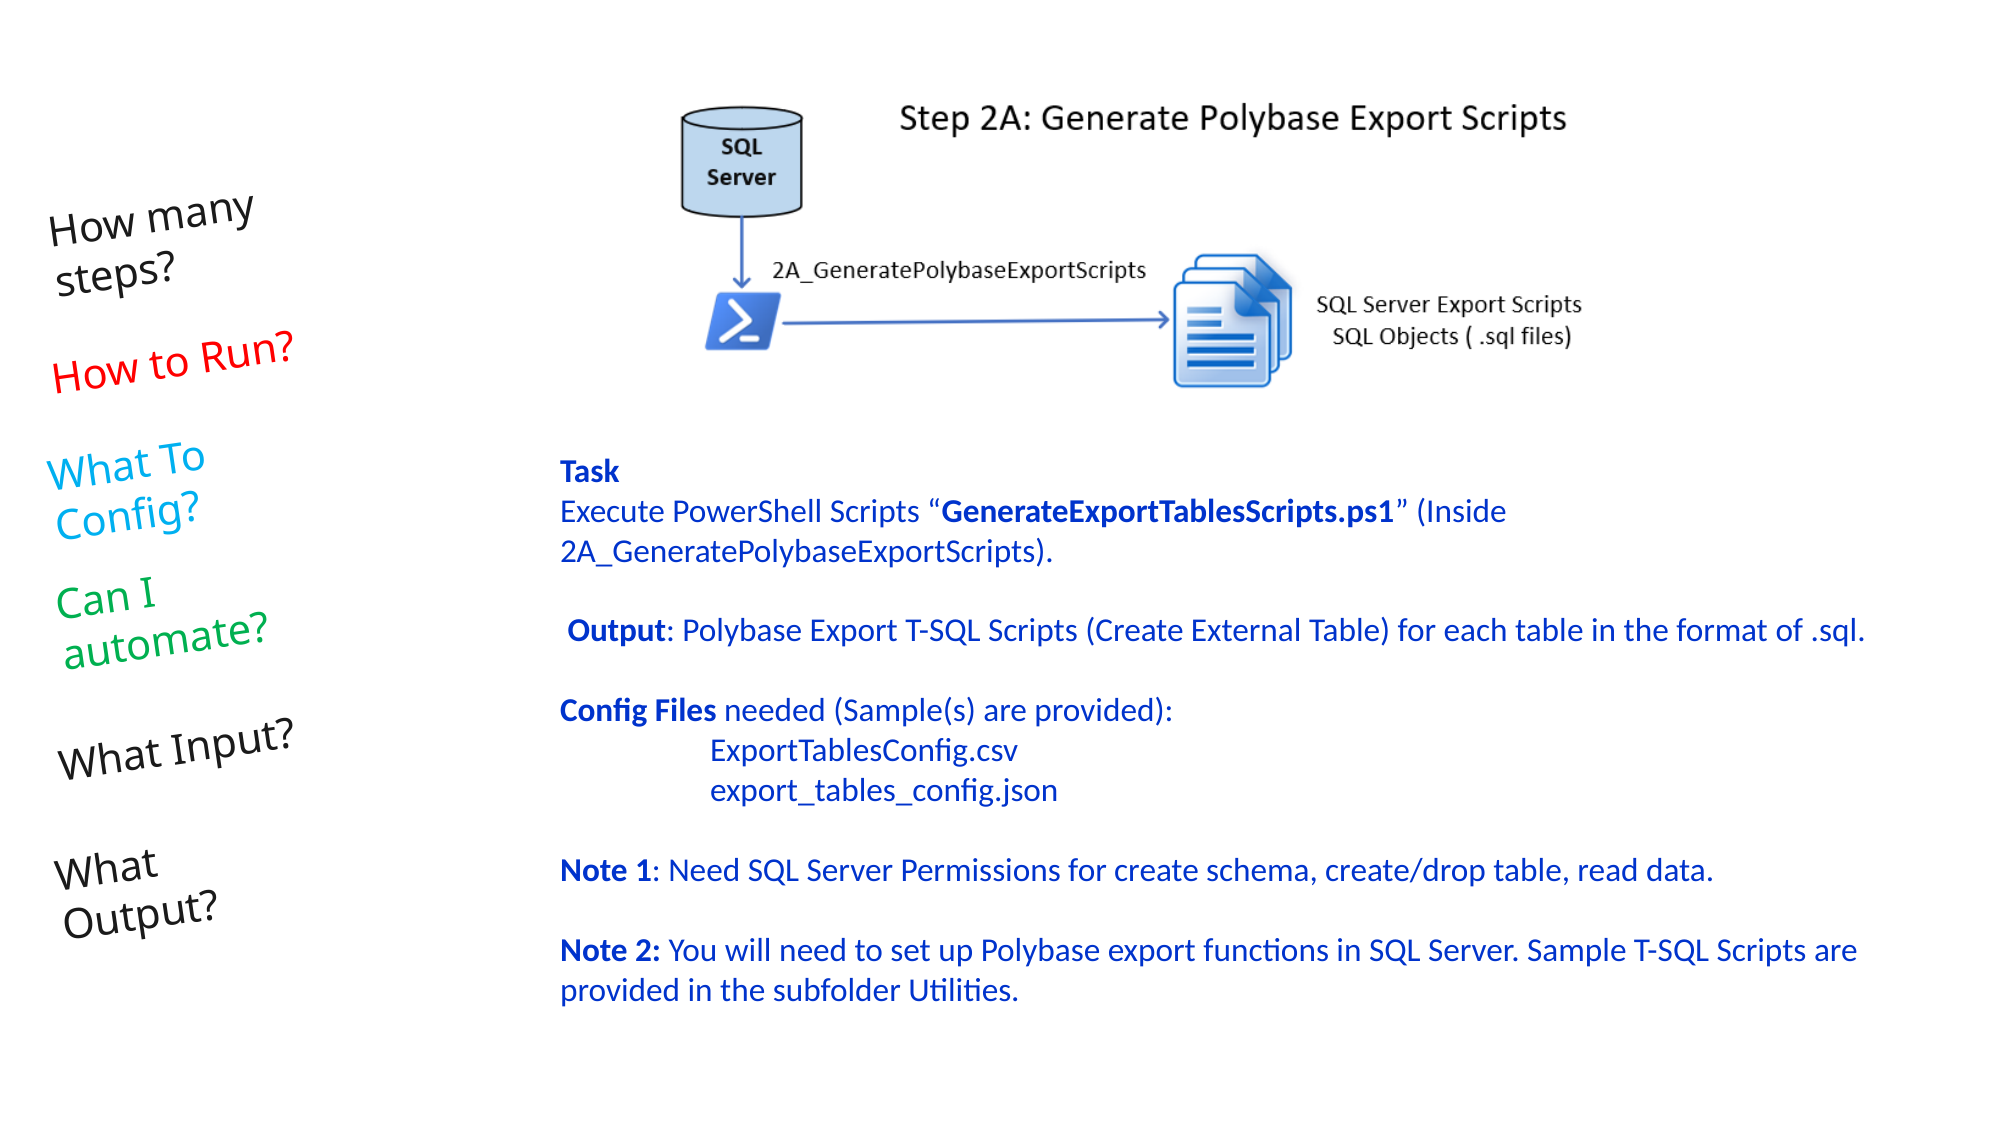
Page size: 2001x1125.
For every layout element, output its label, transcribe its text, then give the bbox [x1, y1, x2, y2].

text_box Can I automate? [51, 541, 326, 679]
text_box What Input? [54, 701, 323, 790]
picture [610, 48, 1701, 403]
text_box How many steps? [44, 169, 315, 306]
text_box What To Config? [44, 412, 319, 550]
text_box Task Execute PowerShell Scripts “GenerateExportTablesScripts.ps1” (Inside 2A_GeneratePolybaseExportScripts). Output: Polybase Export T-SQL Scripts (Create External Table) for each table in the format of .sql. Config Files needed (Sample(s) are provided): ExportTablesConfig.csv export_tables_config.json Note 1: Need SQL Server Permissions for create schema, create/drop table, read data. Note 2: You will need to set up Polybase export functions in SQL Server. Sample T-SQL Scripts are provided in the subfolder Utilities. [559, 448, 1915, 1008]
text_box How to Run? [47, 315, 315, 403]
text_box What Output? [51, 812, 326, 949]
